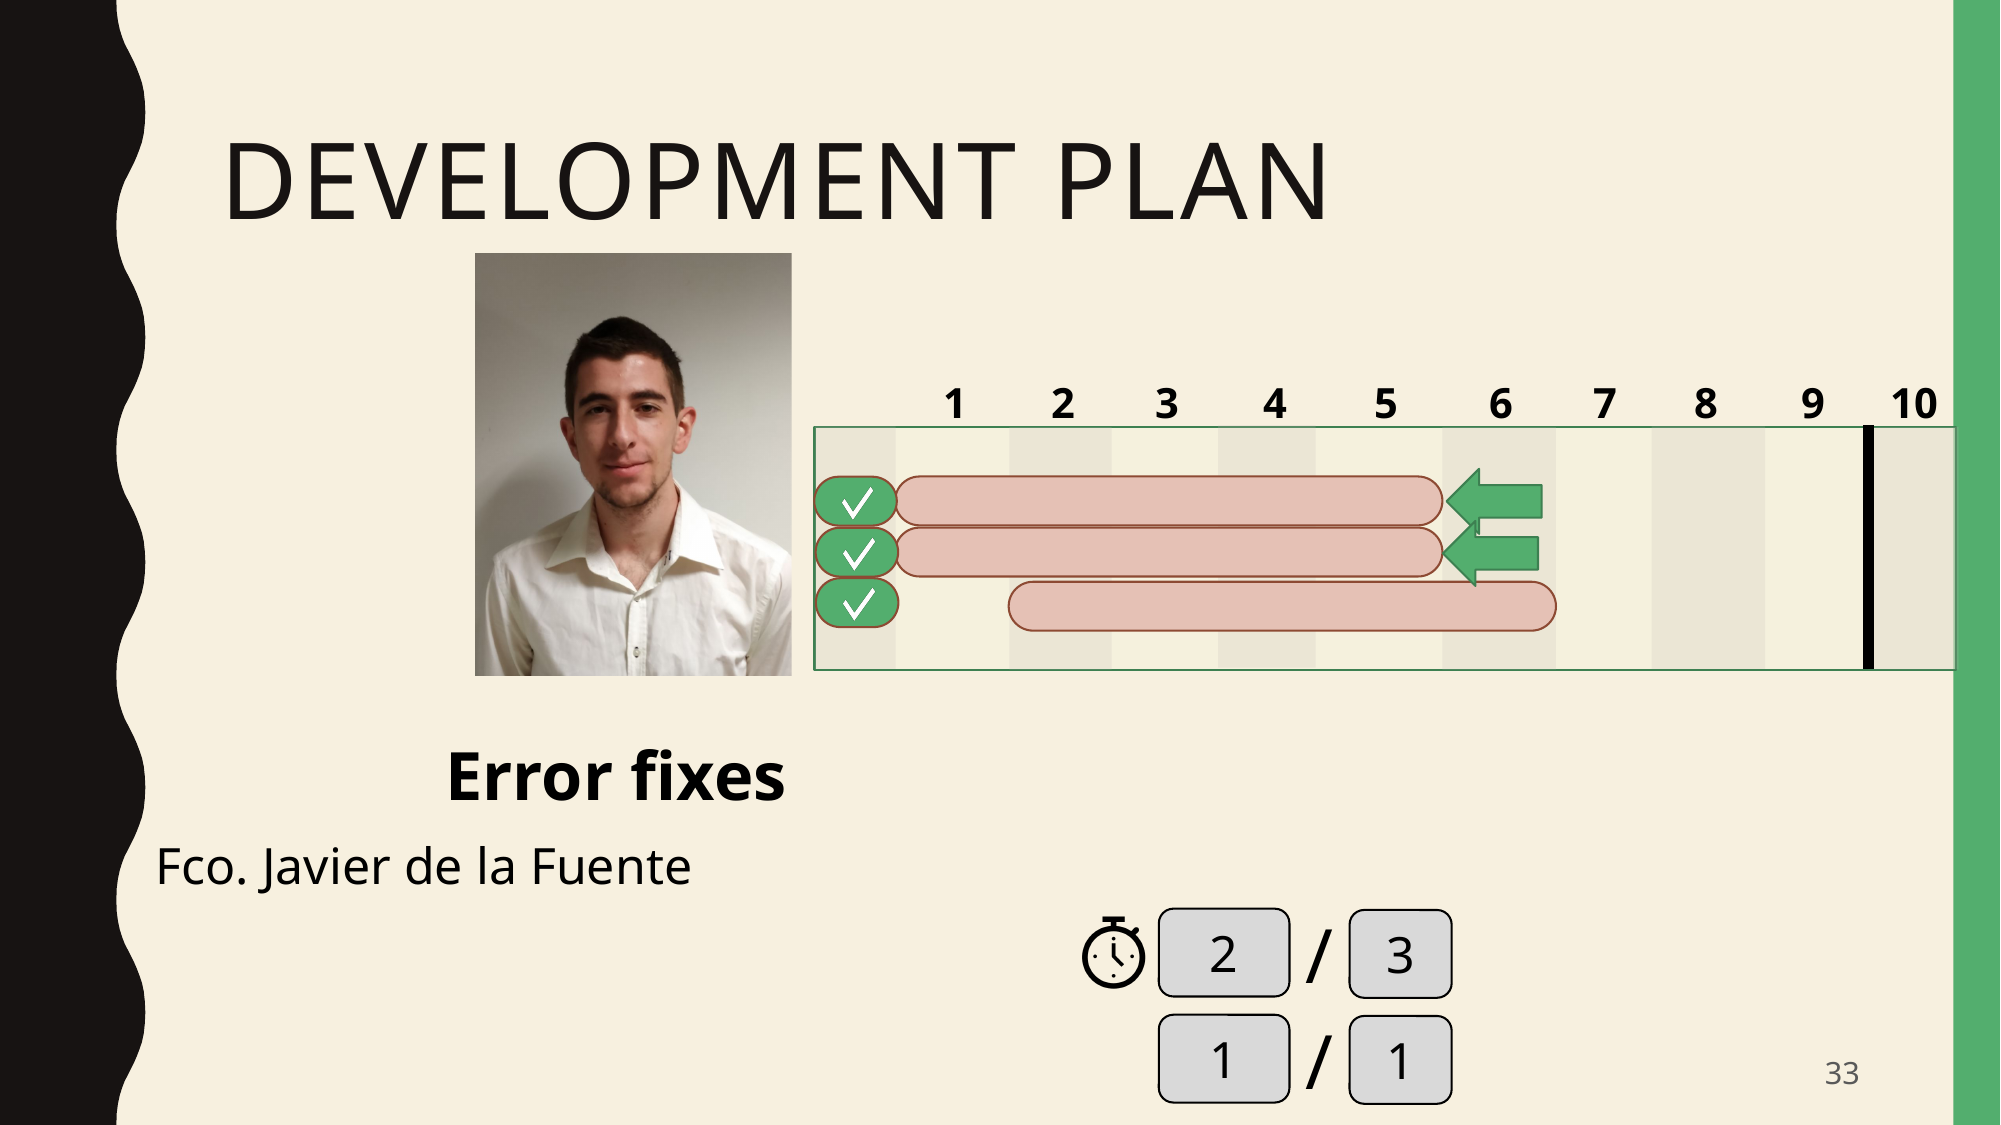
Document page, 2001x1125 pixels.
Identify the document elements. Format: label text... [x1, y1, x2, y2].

text_box / [1290, 900, 1349, 1006]
table_header 5 [1329, 367, 1444, 425]
table_header 4 [1221, 367, 1329, 425]
table_header 3 [1114, 367, 1221, 425]
slide_number 32 [1446, 1045, 1875, 1103]
table_header 2 [1012, 367, 1114, 425]
table_header 1 [898, 367, 1012, 425]
picture [1069, 908, 1158, 997]
table_header 6 [1444, 367, 1558, 425]
text_box 3 [1348, 908, 1453, 999]
text_box 2 [1158, 907, 1290, 998]
table_header 8 [1652, 367, 1760, 425]
list Error fixes Fco. Javier de la Fuente [140, 718, 1092, 988]
picture [475, 253, 792, 676]
text_box / [1290, 1006, 1349, 1112]
text_box 1 [1157, 1013, 1290, 1104]
table_header 7 [1558, 367, 1652, 425]
text_box 1 [1348, 1014, 1453, 1105]
table_header 9 [1760, 367, 1868, 425]
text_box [814, 425, 1959, 670]
table_header 10 [1868, 367, 1961, 432]
title Development plan [205, 62, 1875, 308]
